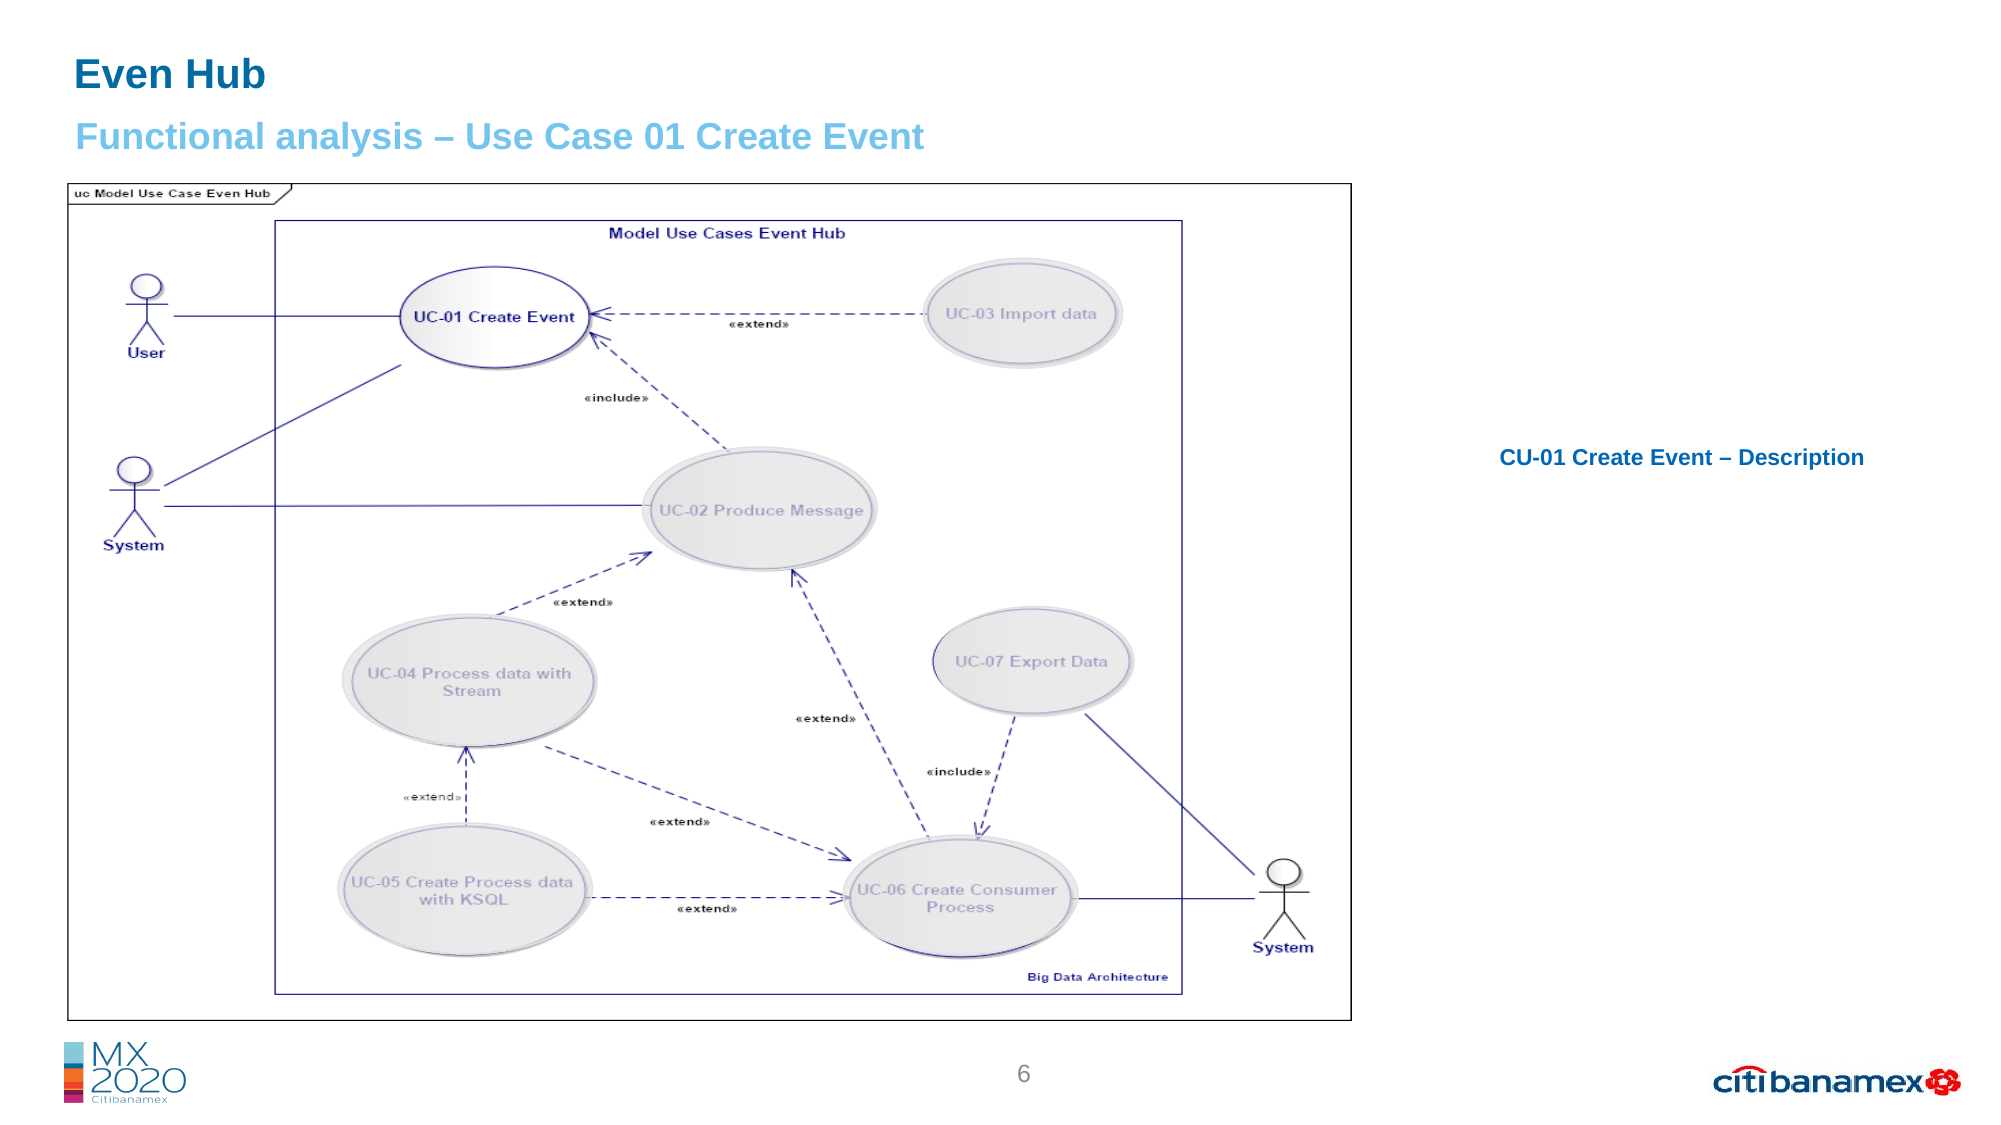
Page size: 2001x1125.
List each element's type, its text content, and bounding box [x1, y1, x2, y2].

text_box Even Hub [66, 38, 491, 104]
picture [131, 1042, 144, 1050]
picture [64, 1042, 186, 1103]
text_box CU-01 Create Event – Description [1484, 337, 1886, 576]
picture [66, 181, 1352, 1021]
picture [1707, 1063, 1964, 1097]
text_box Functional analysis – Use Case 01 Create Event [67, 104, 1466, 165]
picture [97, 1042, 117, 1060]
